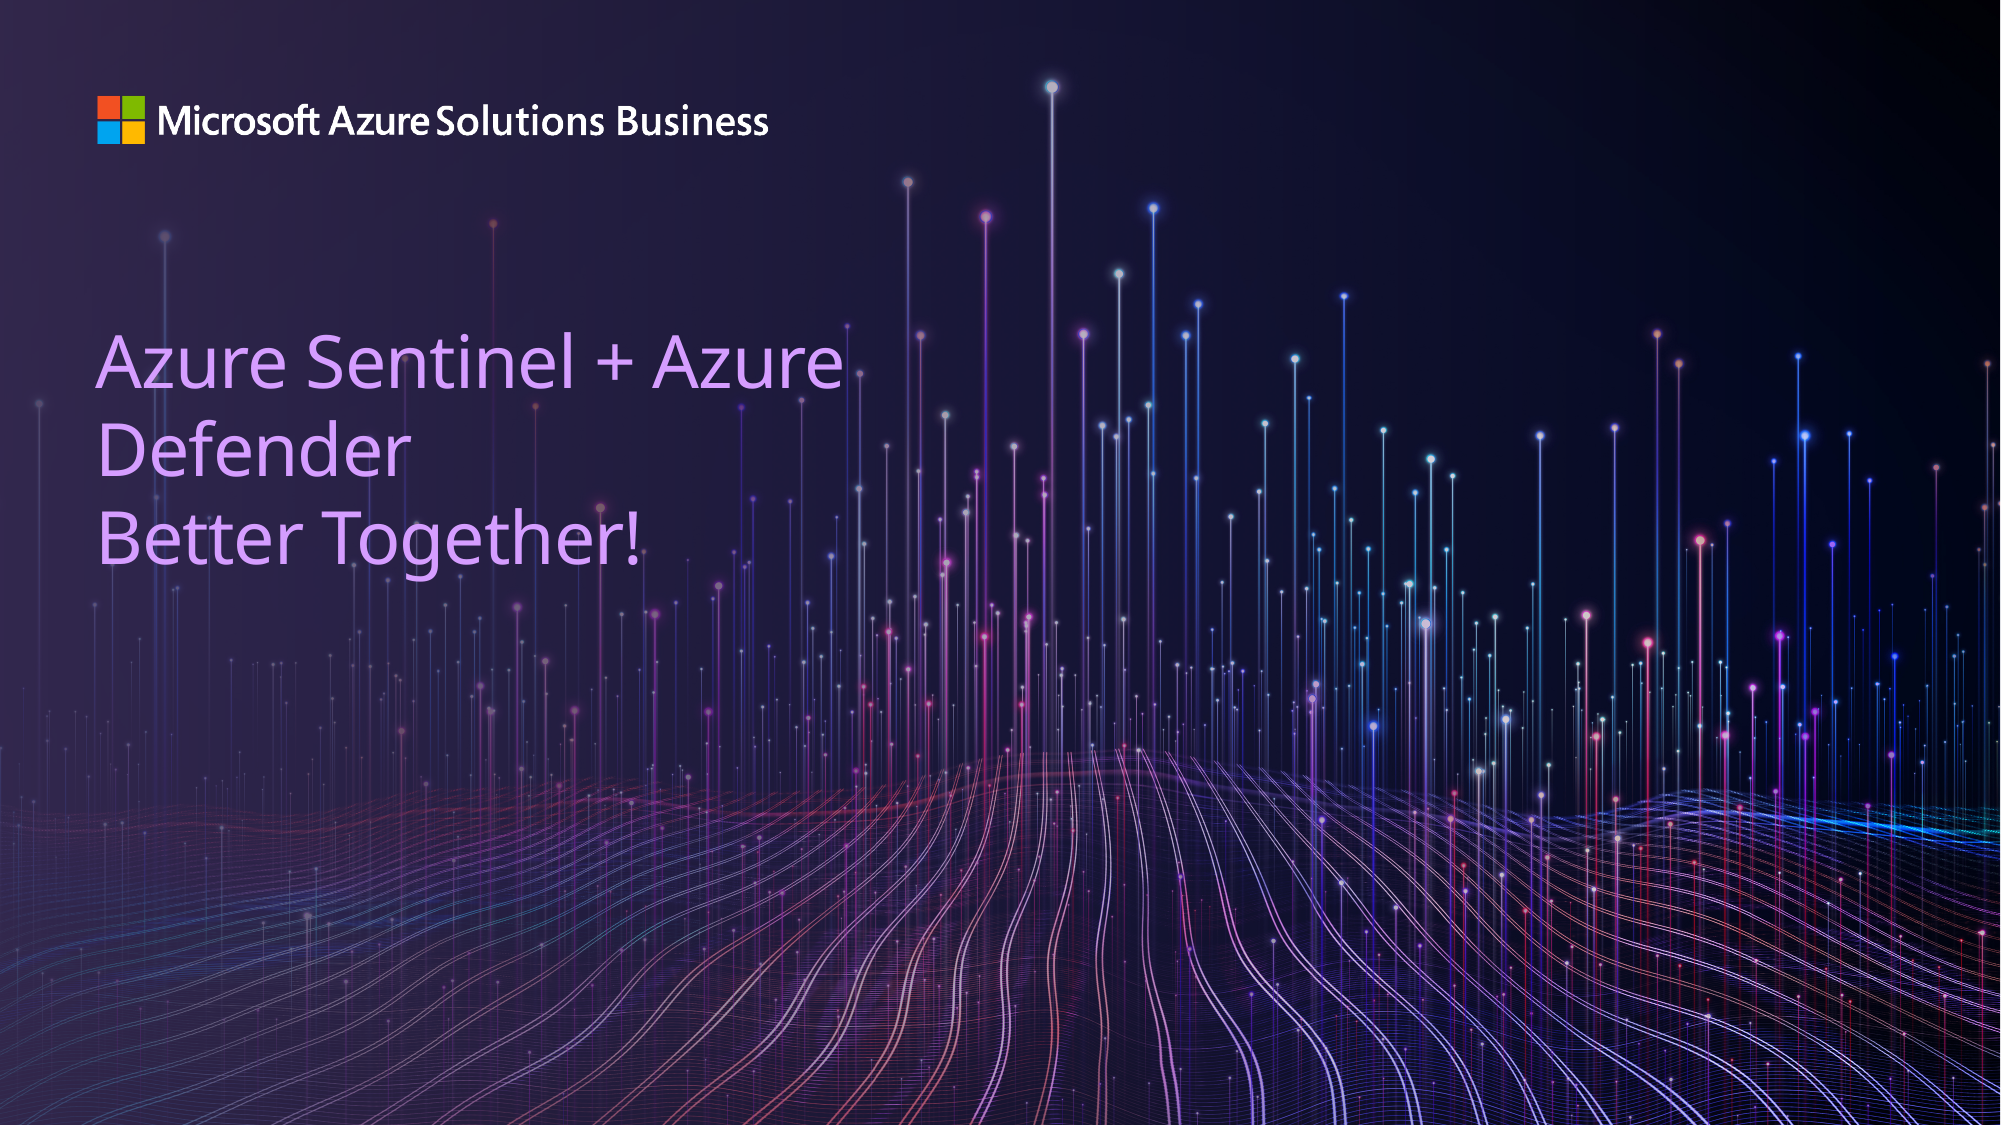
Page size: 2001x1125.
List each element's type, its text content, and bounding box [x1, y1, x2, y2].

picture [1266, 0, 2001, 1125]
picture [89, 91, 776, 148]
title Azure Sentinel + Azure Defender Better Together! [95, 312, 1172, 580]
